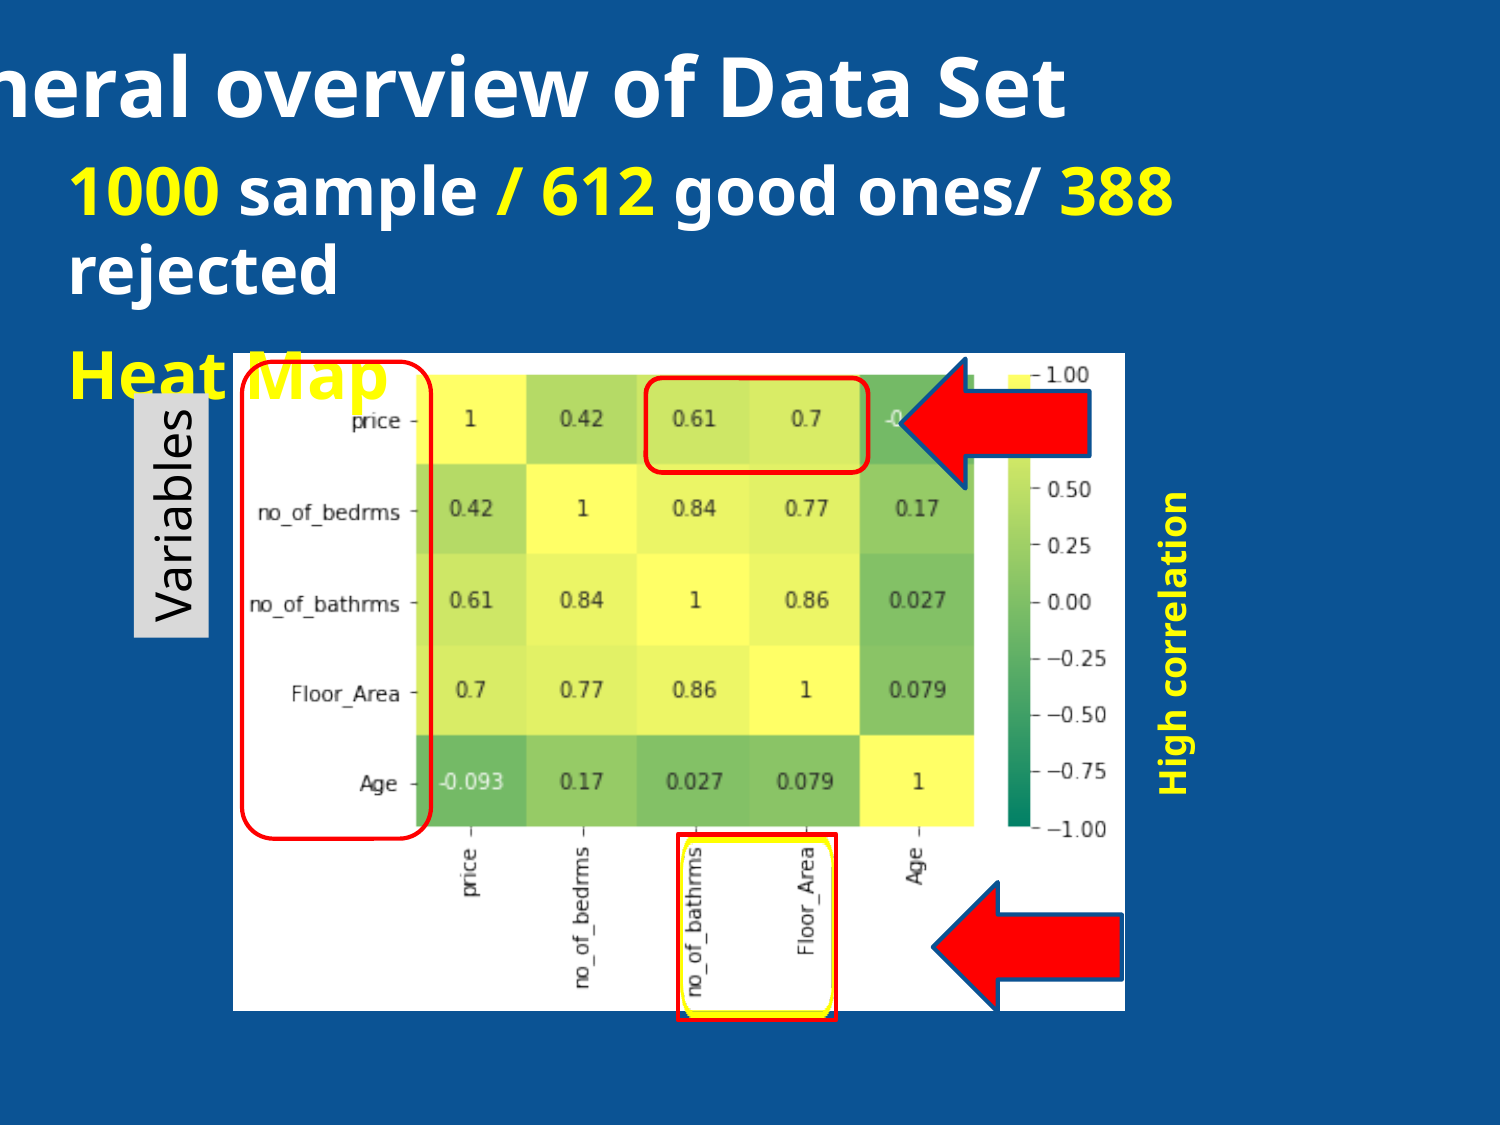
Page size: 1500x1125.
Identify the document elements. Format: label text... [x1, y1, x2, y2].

text_box High correlation [1141, 466, 1202, 812]
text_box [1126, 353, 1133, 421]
picture [233, 352, 1126, 1018]
text_box 1000 sample / 612 good ones/ 388 rejected Heat Map [53, 140, 1447, 421]
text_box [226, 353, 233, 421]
text_box General overview of Data Set [0, 26, 1084, 142]
text_box Variables [133, 393, 209, 638]
